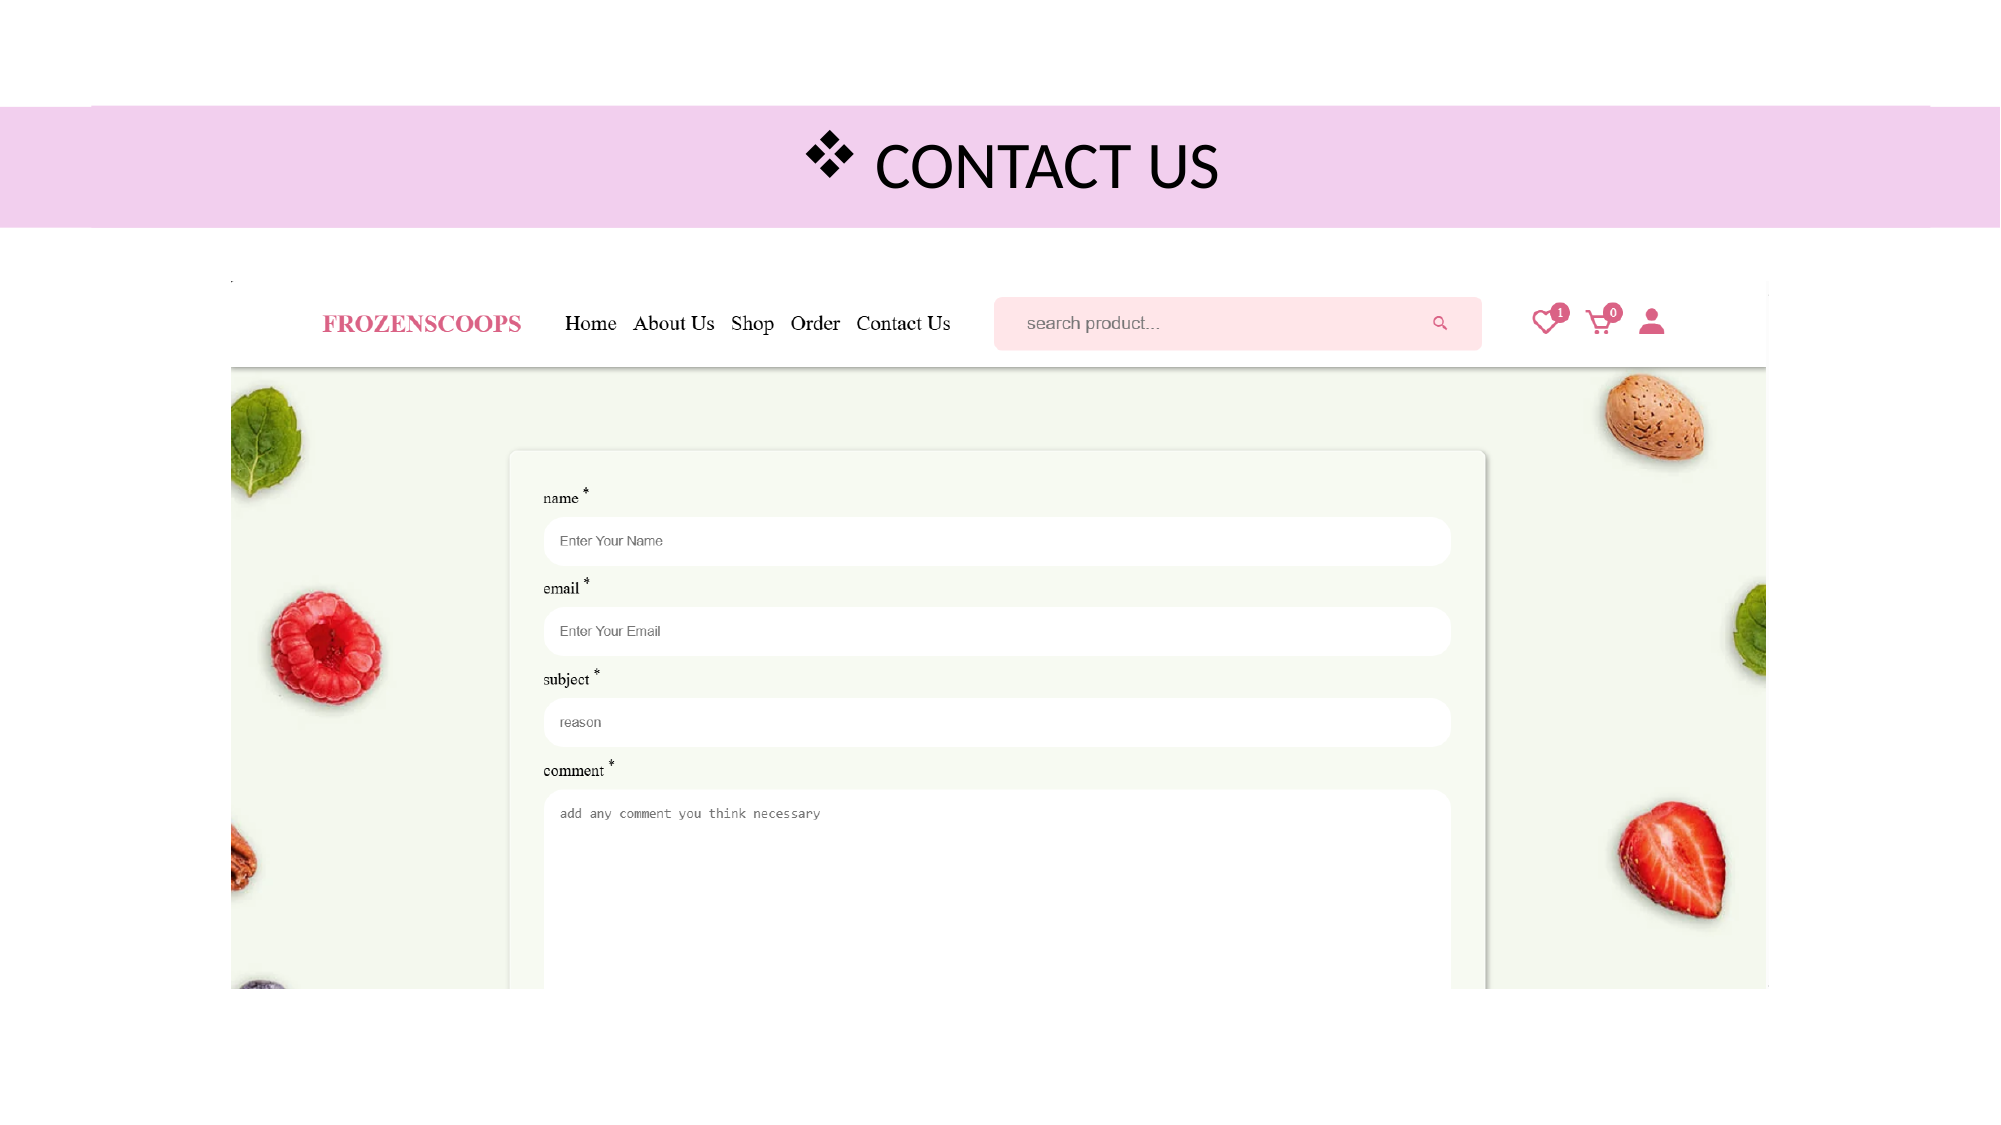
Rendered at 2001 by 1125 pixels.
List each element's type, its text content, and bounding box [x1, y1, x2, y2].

title CONTACT US [91, 105, 1931, 228]
text_box [0, 105, 2000, 229]
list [231, 280, 1769, 990]
